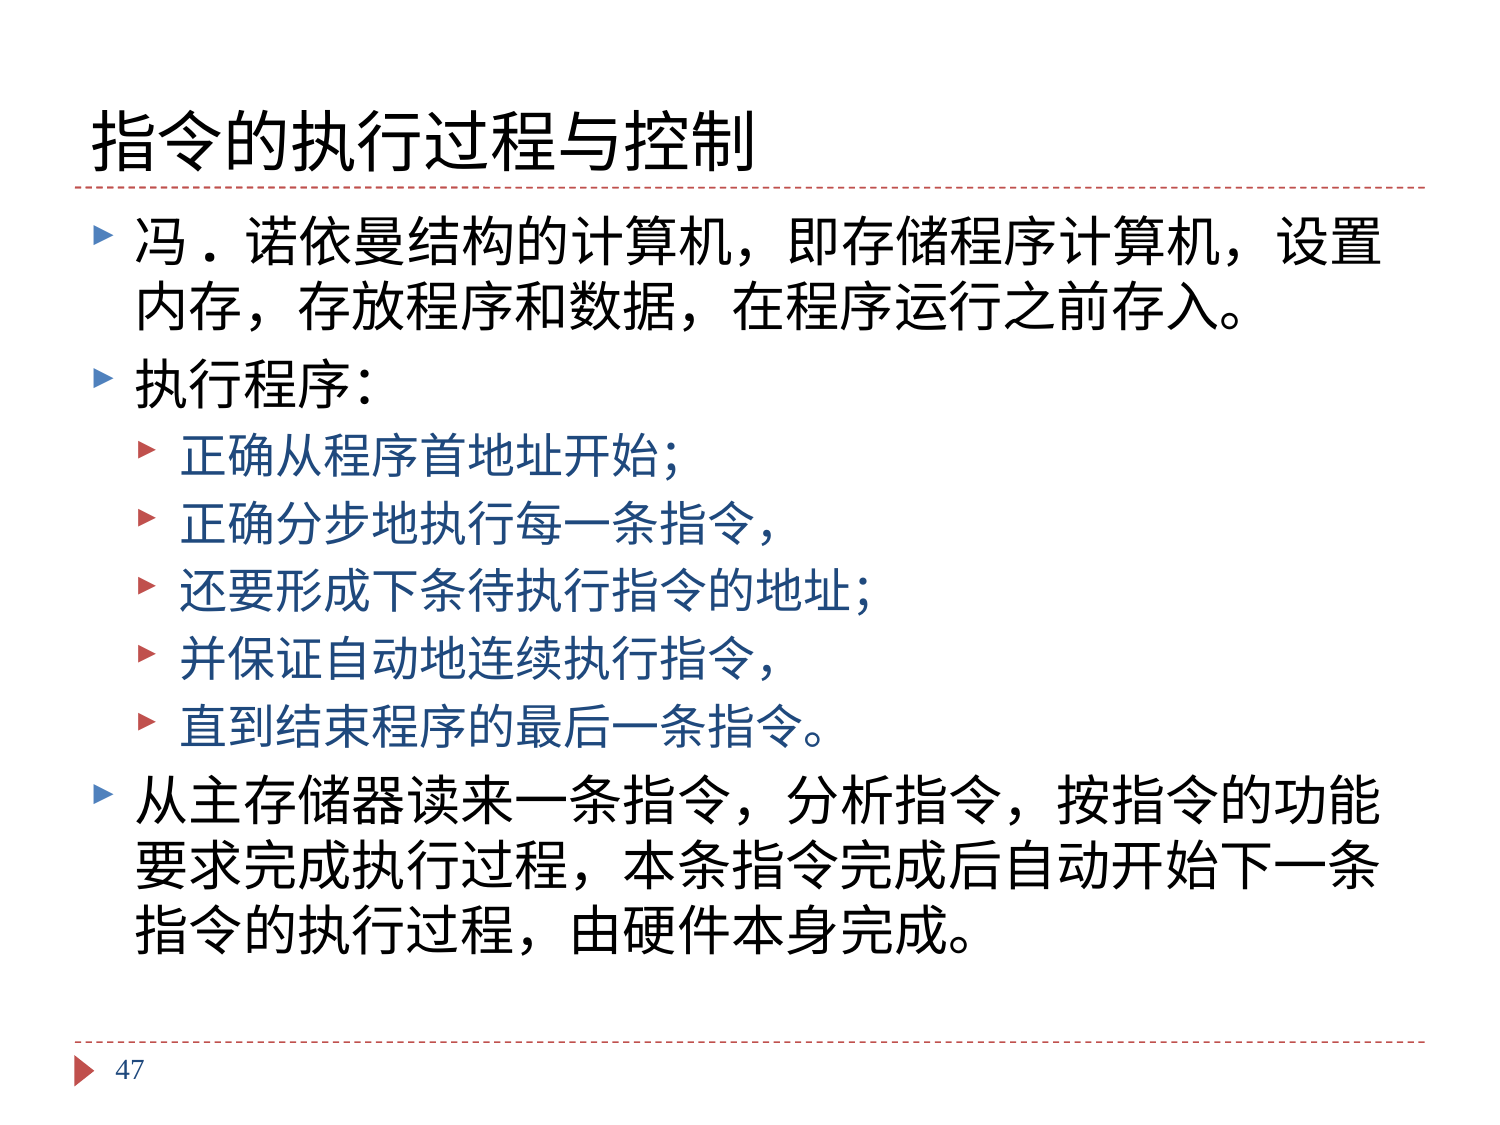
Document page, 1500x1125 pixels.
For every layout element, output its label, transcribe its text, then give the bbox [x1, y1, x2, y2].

slide_number 47 [100, 1042, 426, 1103]
list 冯. 诺依曼结构的计算机，即存储程序计算机，设置内存，存放程序和数据，在程序运行之前存入。 执行程序： 正确从程序首地址开始； 正确分步地执行每一条指令， 还要形成下条待执行指令的地址； 并保证自动地连续执行指令， 直到结束程序的最后一条指令。 从主存储器读来一条指令，分析指令，按指令的功能要求完成执行过程，本条指令完成后自动开始下一条指令的执行过程，由硬件本身完成。 [75, 200, 1425, 1006]
title 指令的执行过程与控制 [75, 24, 1425, 188]
